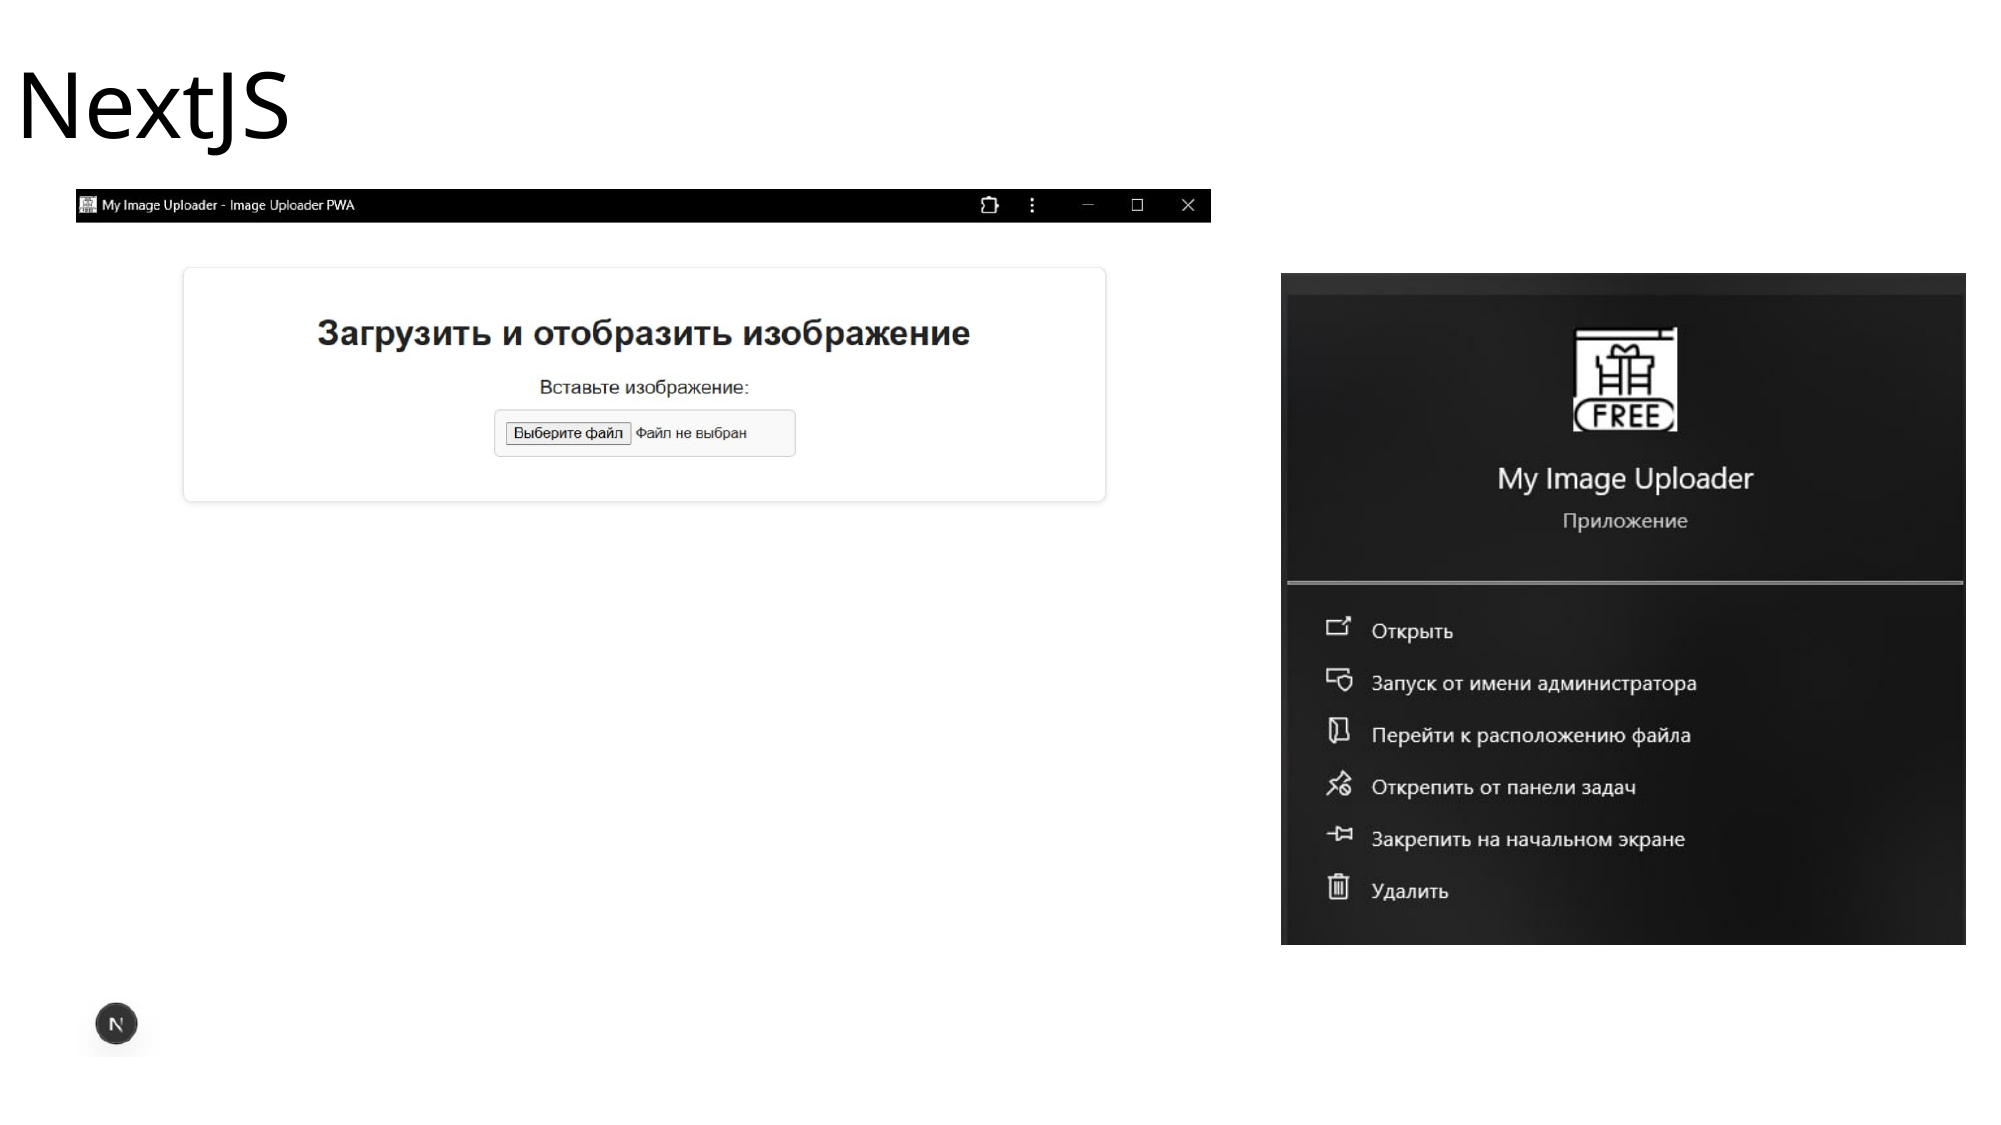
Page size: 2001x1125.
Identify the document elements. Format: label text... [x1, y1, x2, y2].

picture [1281, 273, 1966, 945]
picture [76, 189, 1211, 1057]
title NextJS [0, 0, 1725, 218]
